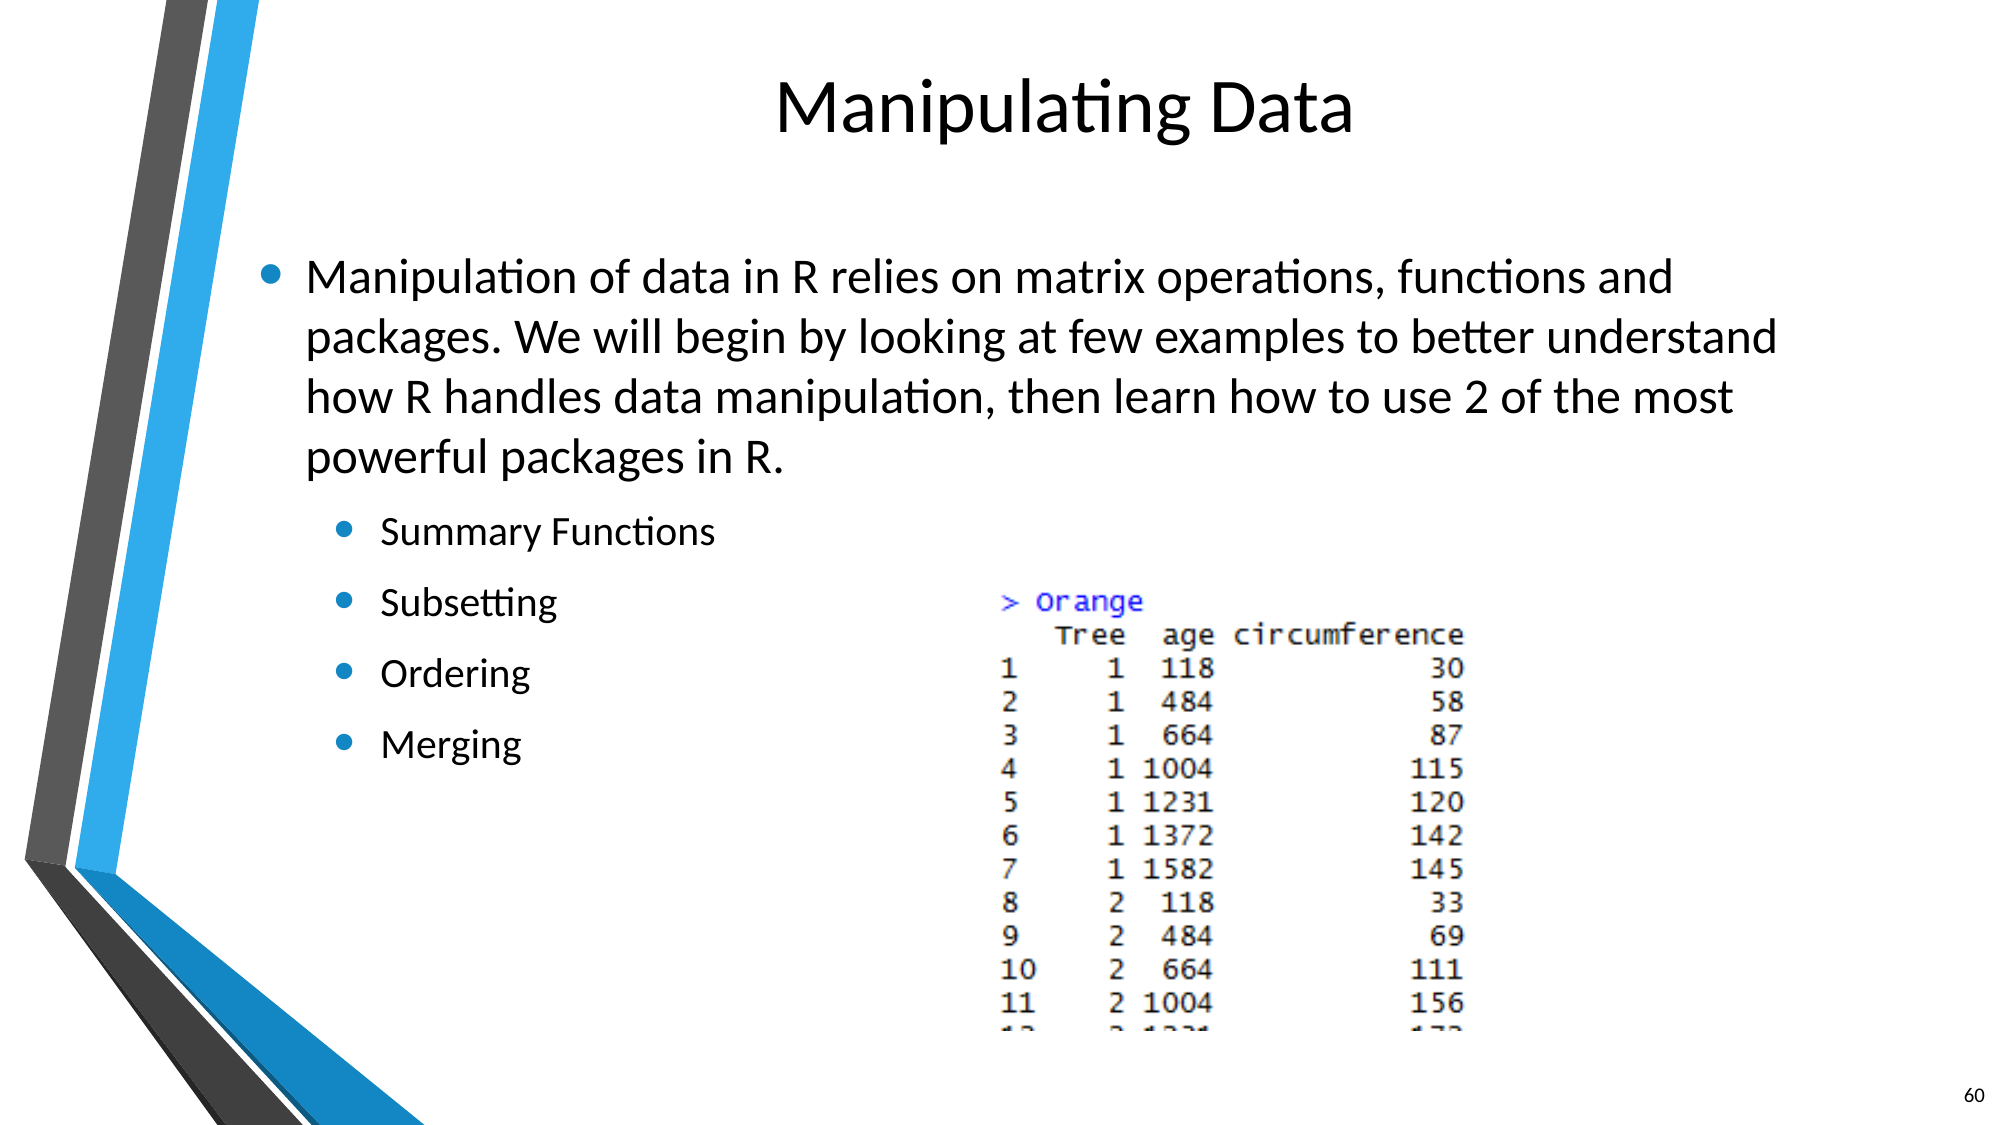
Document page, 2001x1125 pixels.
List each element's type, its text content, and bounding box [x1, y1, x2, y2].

title Manipulating Data [243, 47, 1887, 156]
picture [993, 587, 1493, 1031]
list Manipulation of data in R relies on matrix operations, functions and packages. We will begin by looking at few examples to better understand how R handles data manipulation, then learn how to use 2 of the most powerful packages in R. Summary Functions Subsetting Ordering Merging [243, 235, 1887, 950]
slide_number 60 [1909, 1064, 2000, 1124]
